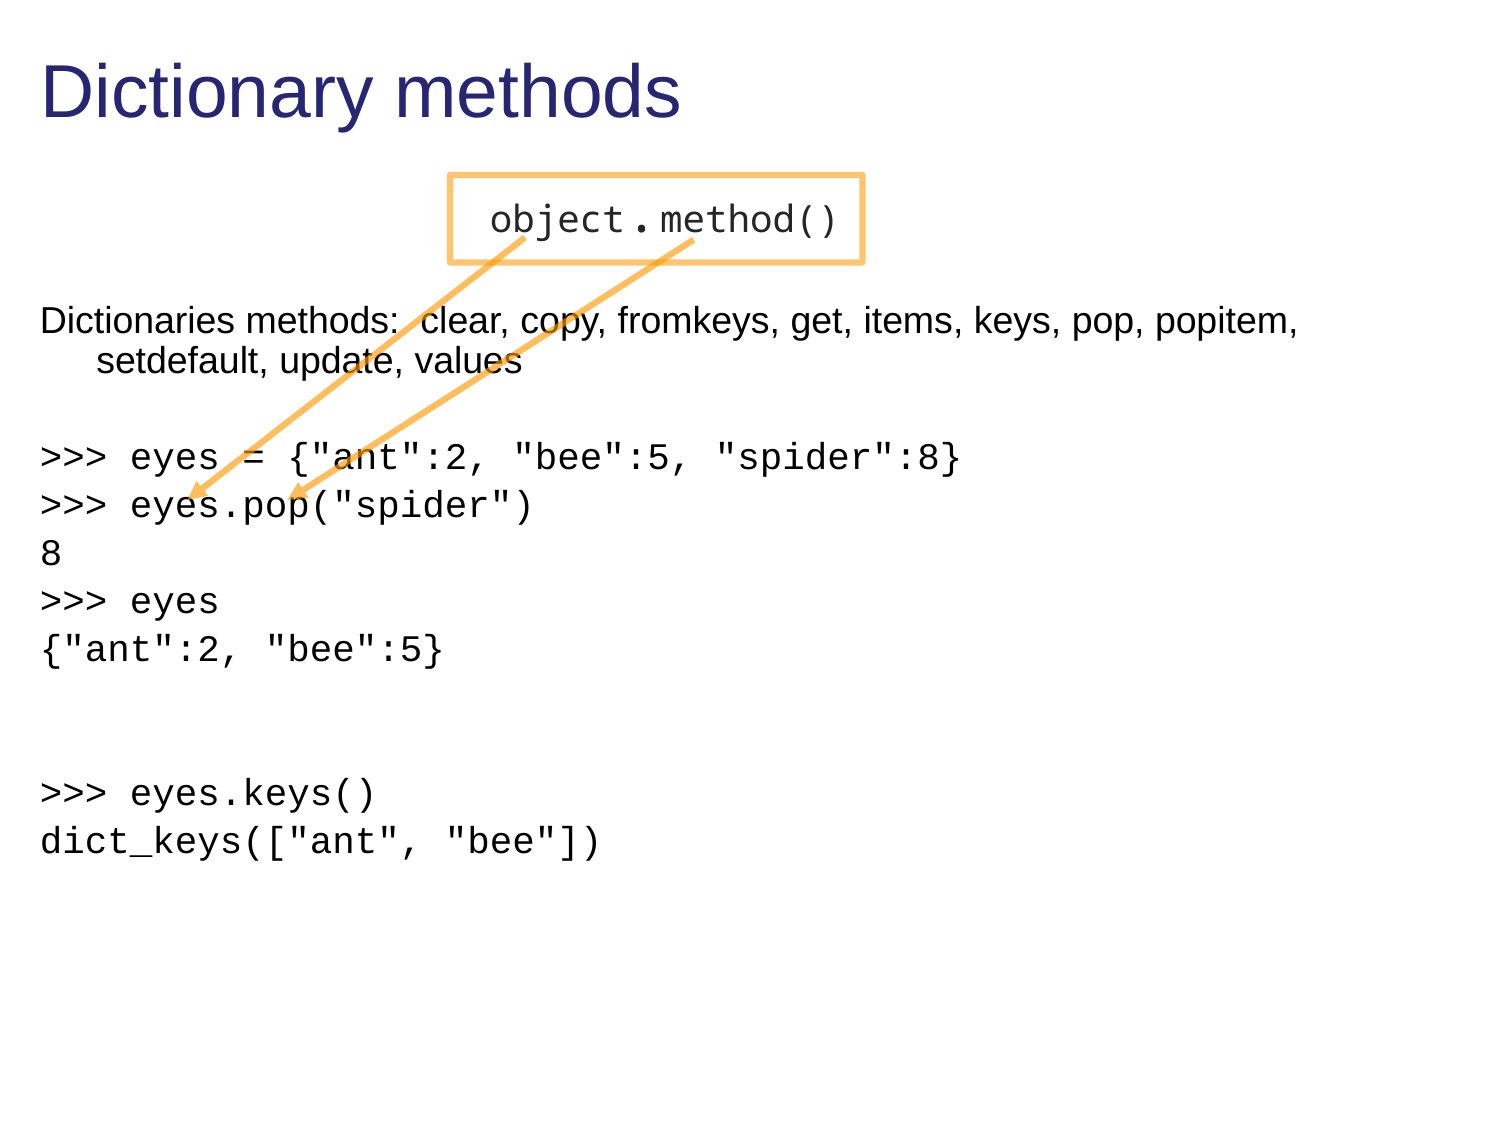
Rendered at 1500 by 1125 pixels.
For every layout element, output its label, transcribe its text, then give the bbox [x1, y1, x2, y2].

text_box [287, 239, 694, 501]
title Dictionary methods [25, 50, 1338, 125]
text_box [450, 174, 863, 263]
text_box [187, 237, 526, 501]
list object.method() Dictionaries methods: clear, copy, fromkeys, get, items, keys, pop, popitem, setdefault, update, values >>> eyes = {"ant":2, "bee":5, "spider":8} >>> eyes.pop("spider") 8 >>> eyes {"ant":2, "bee":5} >>> eyes.keys() dict_keys(["ant", "bee"]) [24, 174, 1450, 1063]
